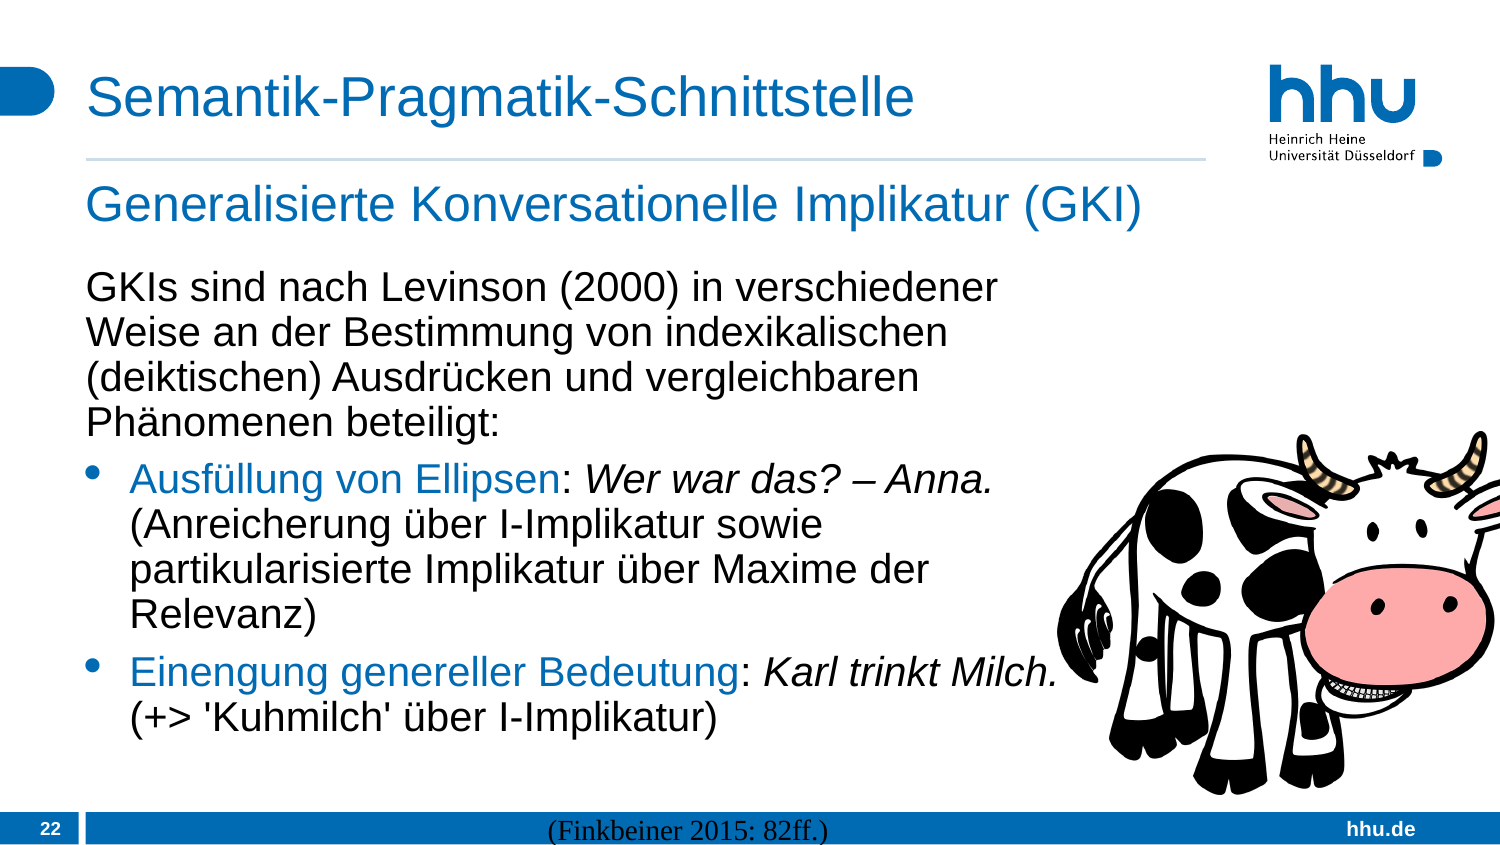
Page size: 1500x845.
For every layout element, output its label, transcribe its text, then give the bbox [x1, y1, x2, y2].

list GKIs sind nach Levinson (2000) in verschiedener Weise an der Bestimmung von indexikalischen (deiktischen) Ausdrücken und vergleichbaren Phänomenen beteiligt: Ausfüllung von Ellipsen: Wer war das? – Anna. (Anreicherung über I-Implikatur sowie partikularisierte Implikatur über Maxime der Relevanz) Einengung genereller Bedeutung: Karl trinkt Milch. (+> 'Kuhmilch' über I-Implikatur) [85, 253, 1081, 797]
footer (Finkbeiner 2015: 82ff.) [103, 816, 1273, 841]
list Generalisierte Konversationelle Implikatur (GKI) [85, 178, 1415, 232]
title Semantik-Pragmatik-Schnittstelle [86, 54, 1207, 129]
slide_number 22 [5, 816, 62, 841]
picture [1057, 431, 1500, 795]
